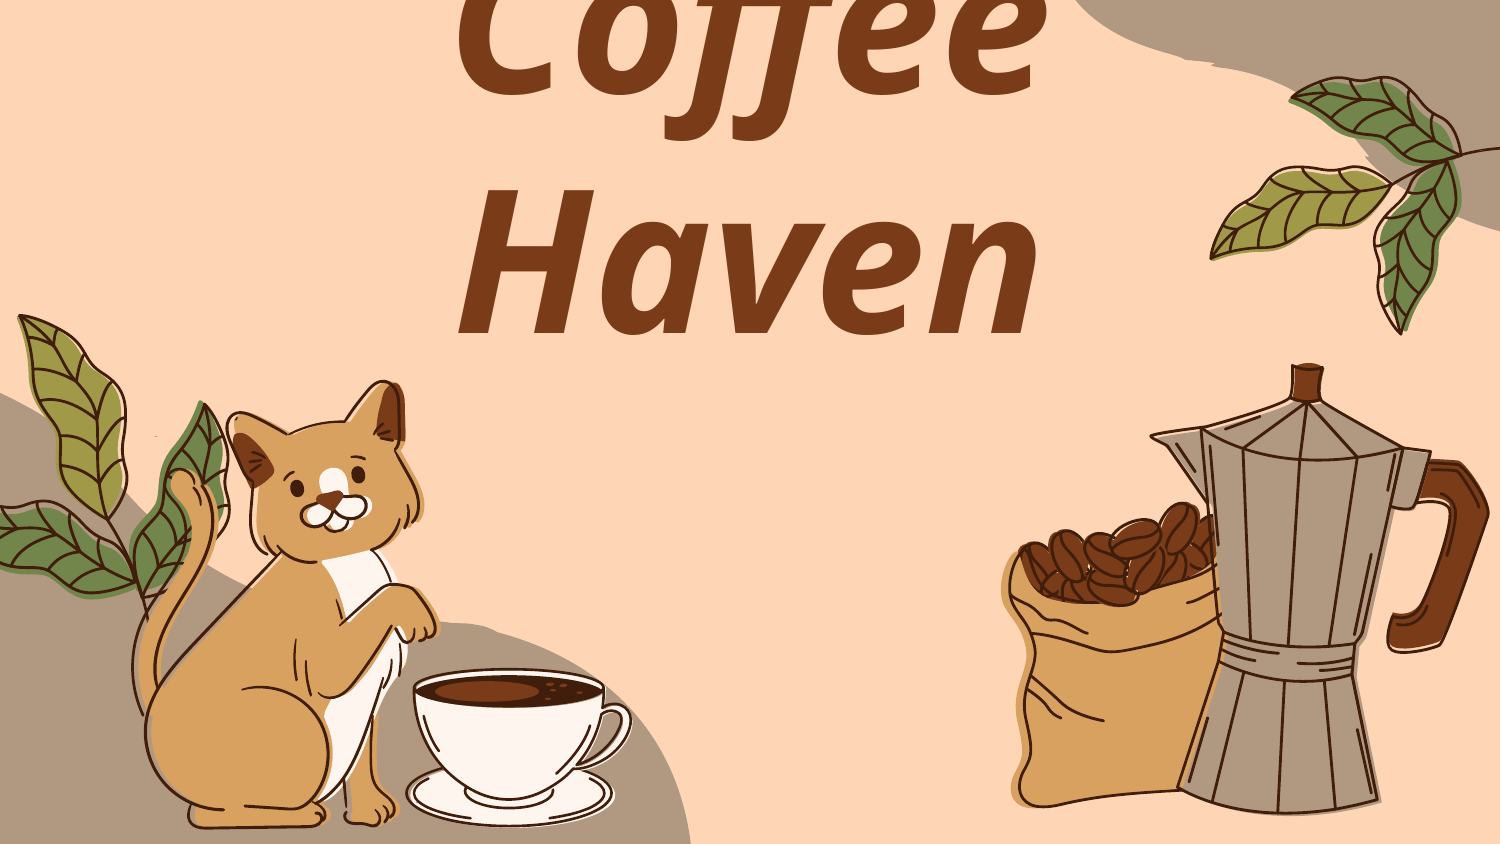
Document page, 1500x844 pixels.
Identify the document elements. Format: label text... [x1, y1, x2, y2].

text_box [0, 351, 290, 750]
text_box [1140, 363, 1487, 818]
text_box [129, 379, 442, 830]
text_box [1261, 7, 1500, 357]
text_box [996, 492, 1135, 809]
title Coffee Haven [264, 88, 1236, 389]
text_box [446, 668, 634, 829]
